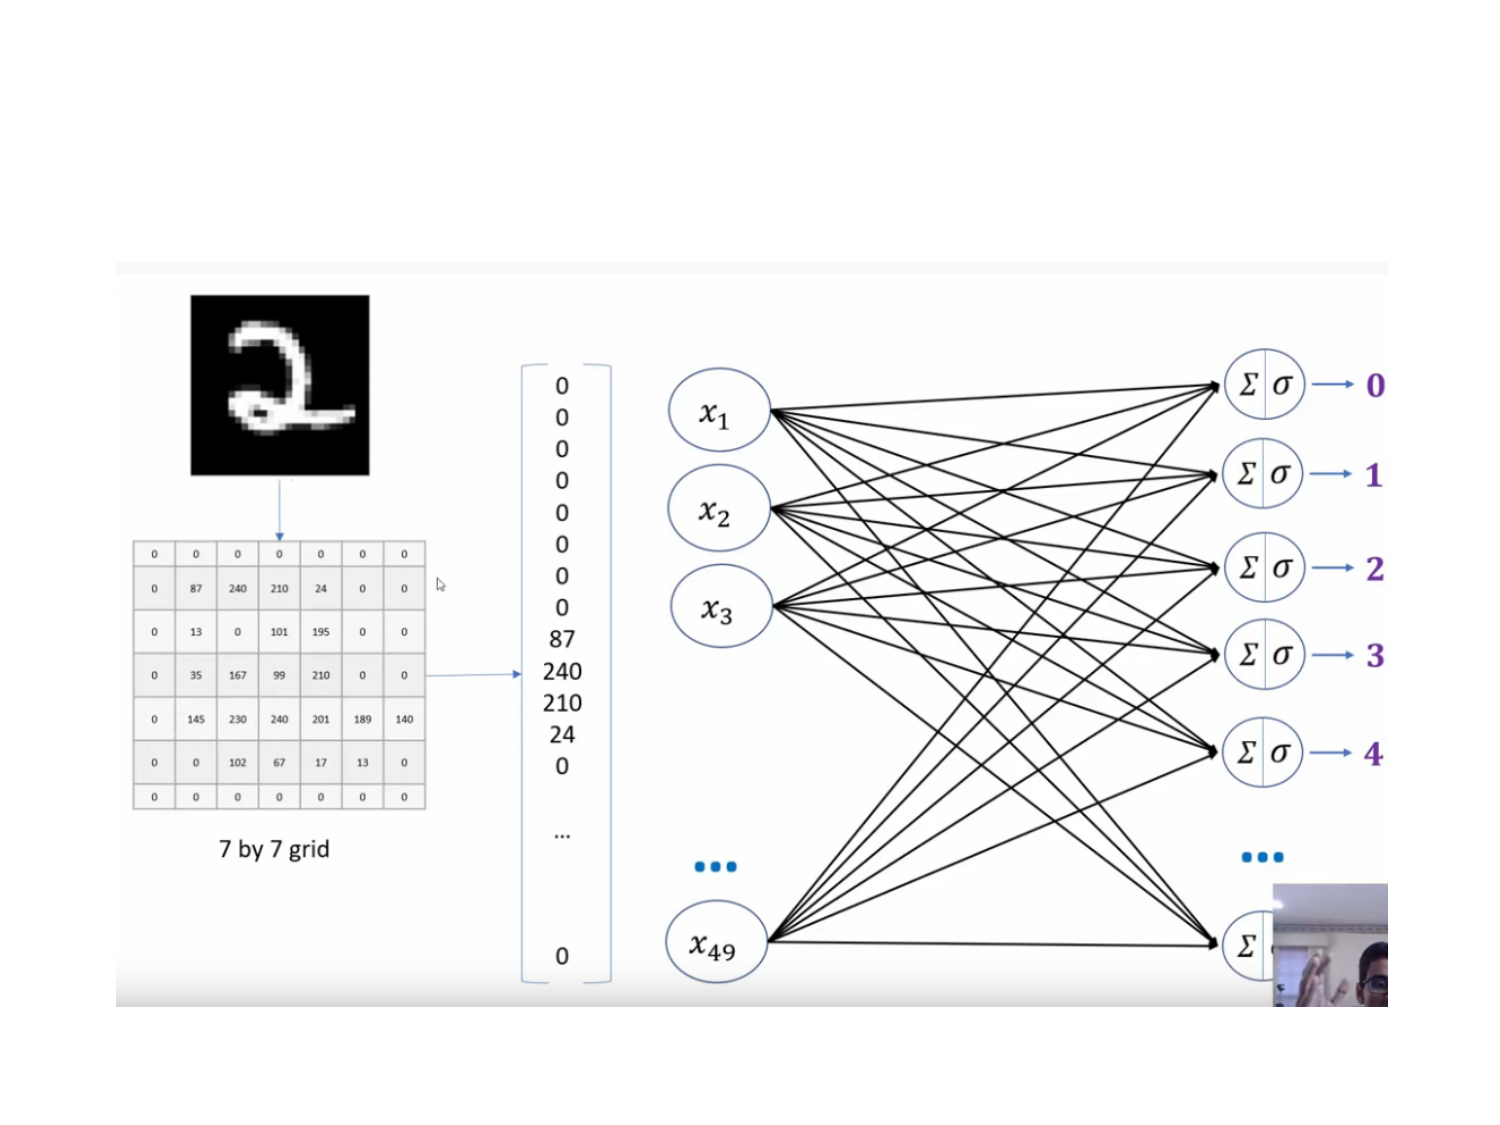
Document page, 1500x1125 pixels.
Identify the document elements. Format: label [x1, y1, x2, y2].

list [115, 262, 1388, 1008]
